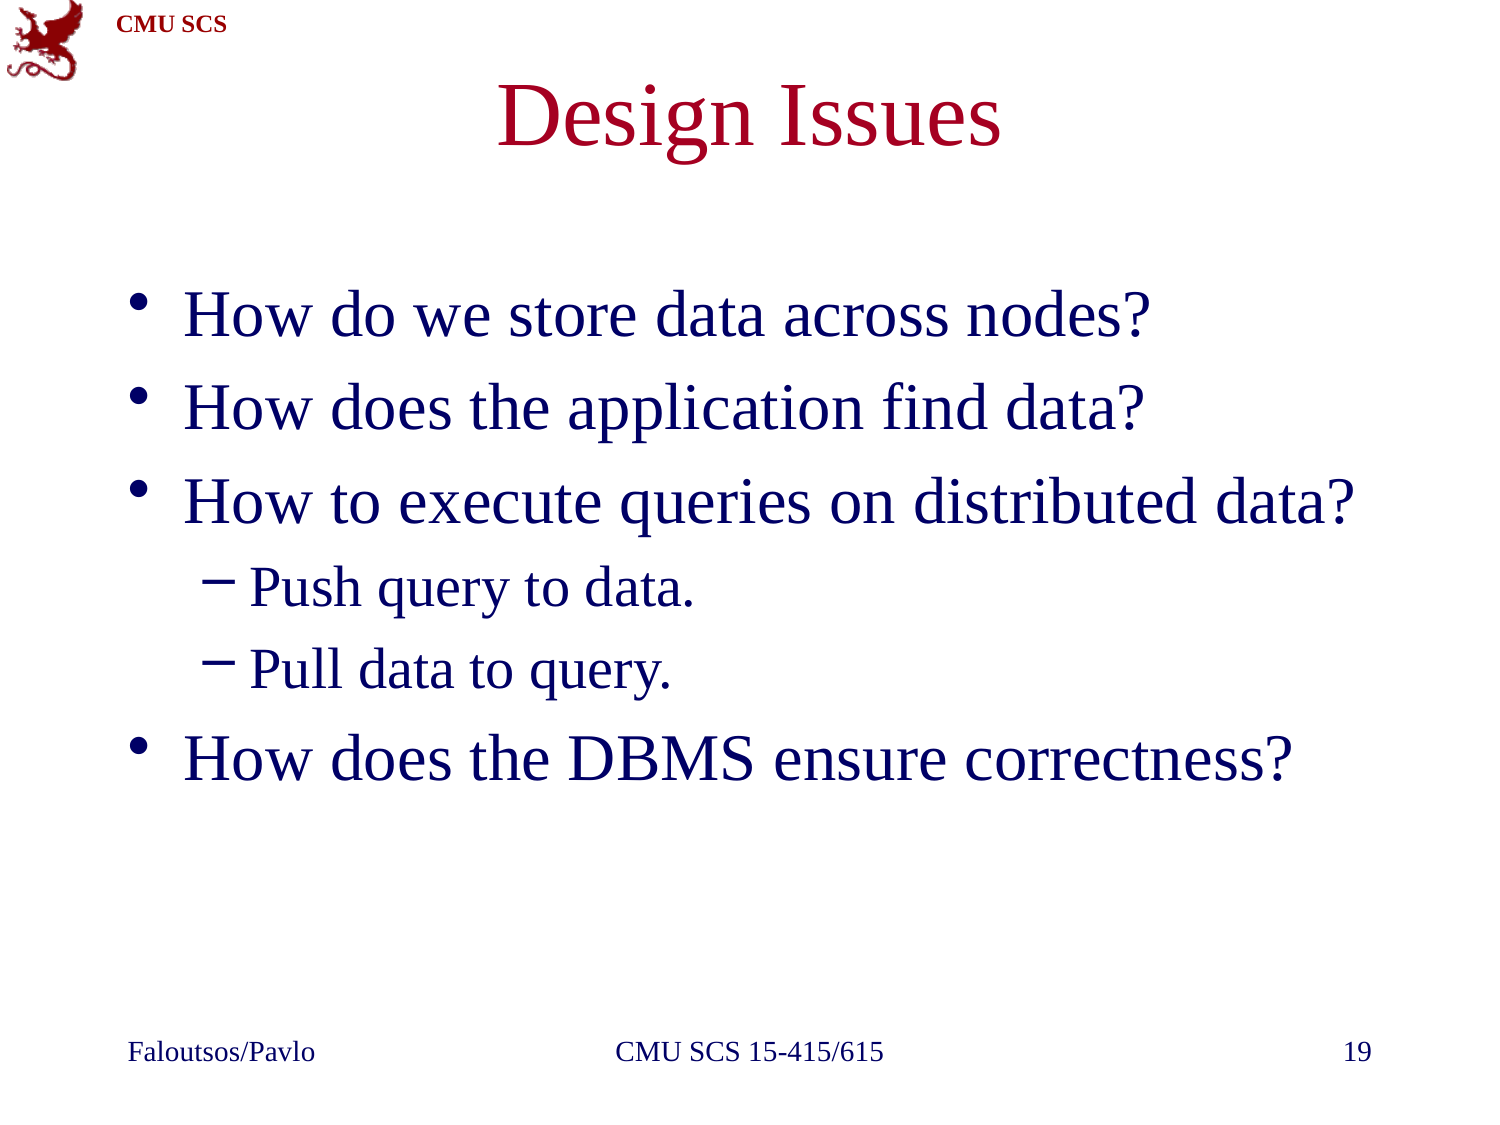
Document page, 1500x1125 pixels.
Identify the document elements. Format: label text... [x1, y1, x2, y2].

title Design Issues [112, 23, 1388, 212]
slide_number 19 [1074, 1024, 1388, 1101]
slide_number Faloutsos/Pavlo [112, 1024, 426, 1101]
picture [6, 0, 85, 82]
footer CMU SCS 15-415/615 [512, 1024, 988, 1101]
list How do we store data across nodes? How does the application find data? How to execute queries on distributed data? Push query to data. Pull data to query. How does the DBMS ensure correctness? [112, 262, 1388, 938]
